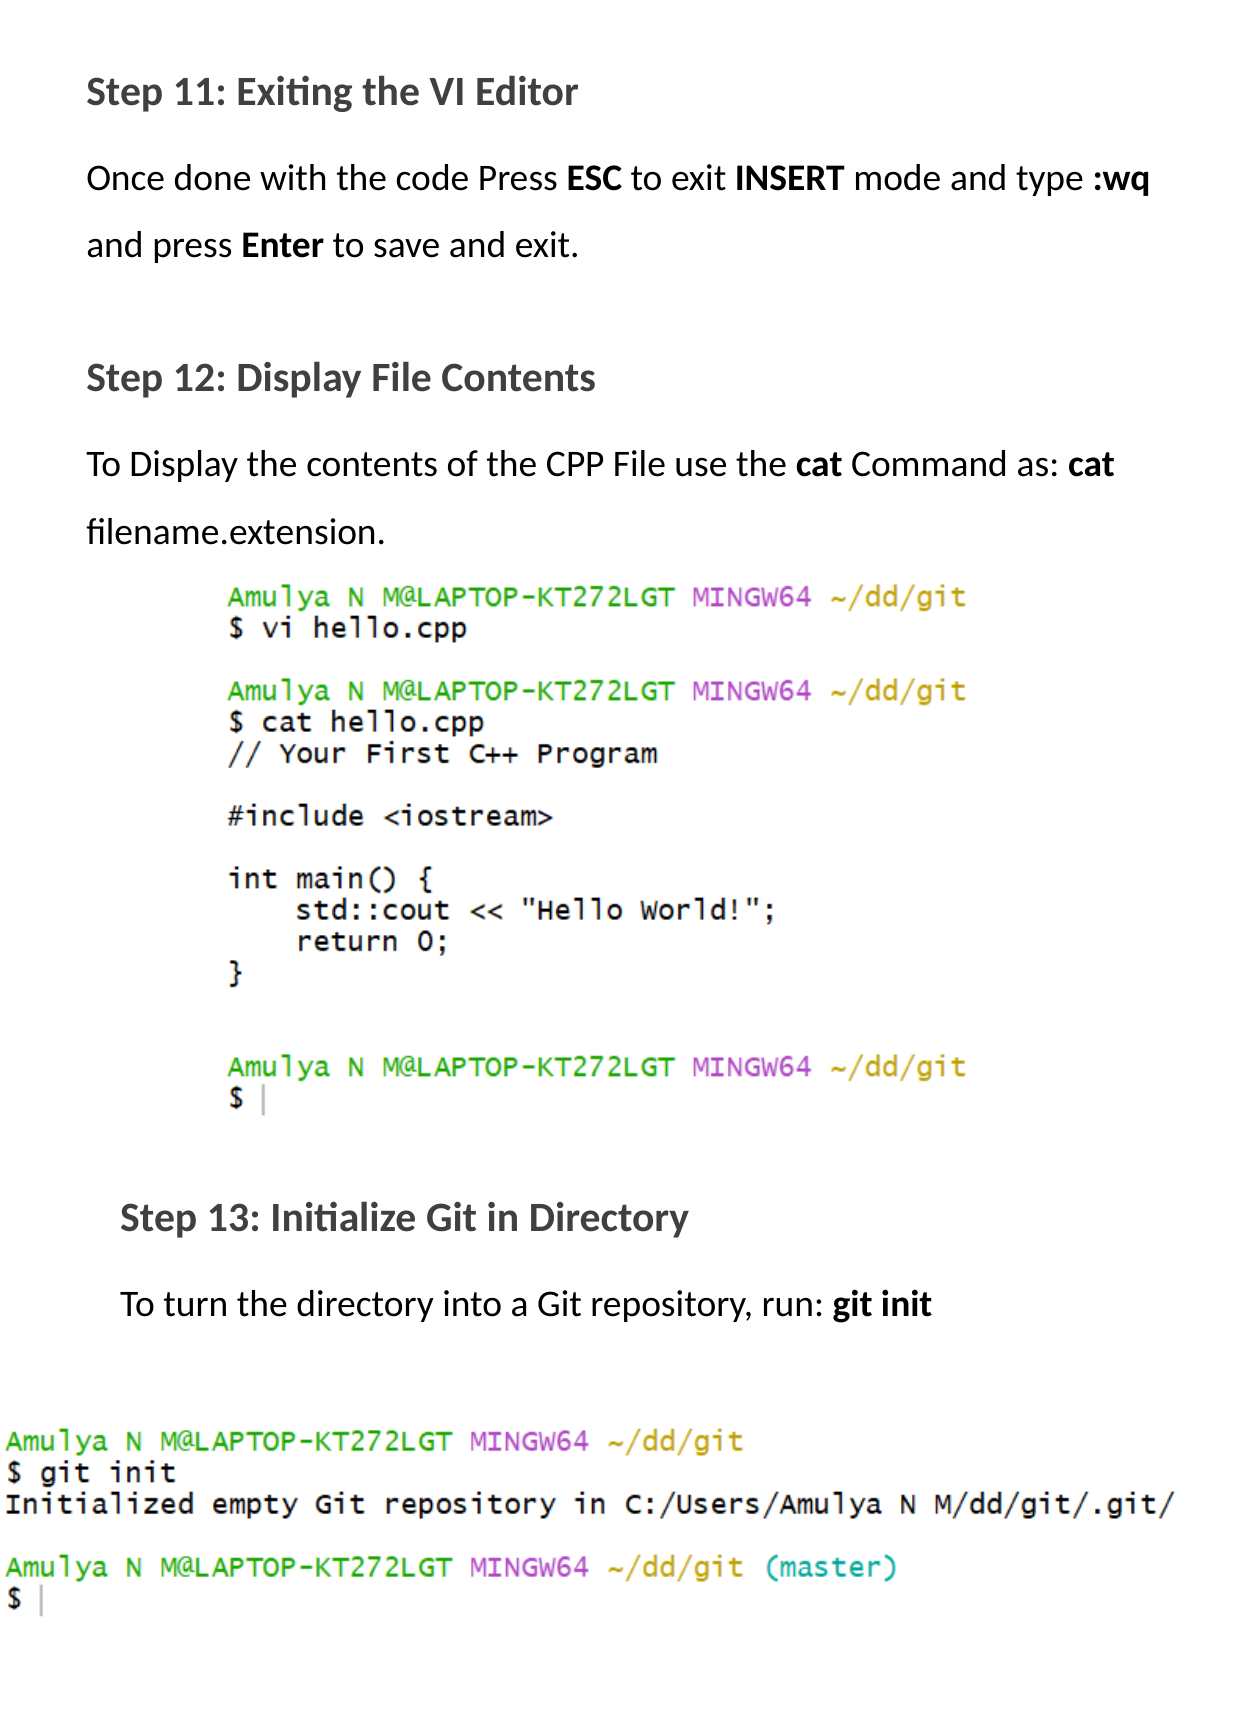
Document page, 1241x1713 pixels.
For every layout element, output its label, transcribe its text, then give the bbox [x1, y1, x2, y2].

text_box Step 12: Display File Contents To Display the contents of the CPP File use the cat Command as: cat filename.extension. [71, 317, 1202, 560]
picture [226, 580, 1087, 1158]
text_box Step 11: Exiting the VI Editor Once done with the code Press ESC to exit INSERT mode and type :wq and press Enter to save and exit. [71, 31, 1202, 273]
text_box Step 13: Initialize Git in Directory To turn the directory into a Git repository, run: git init [105, 1157, 1087, 1332]
picture [3, 1418, 1241, 1640]
